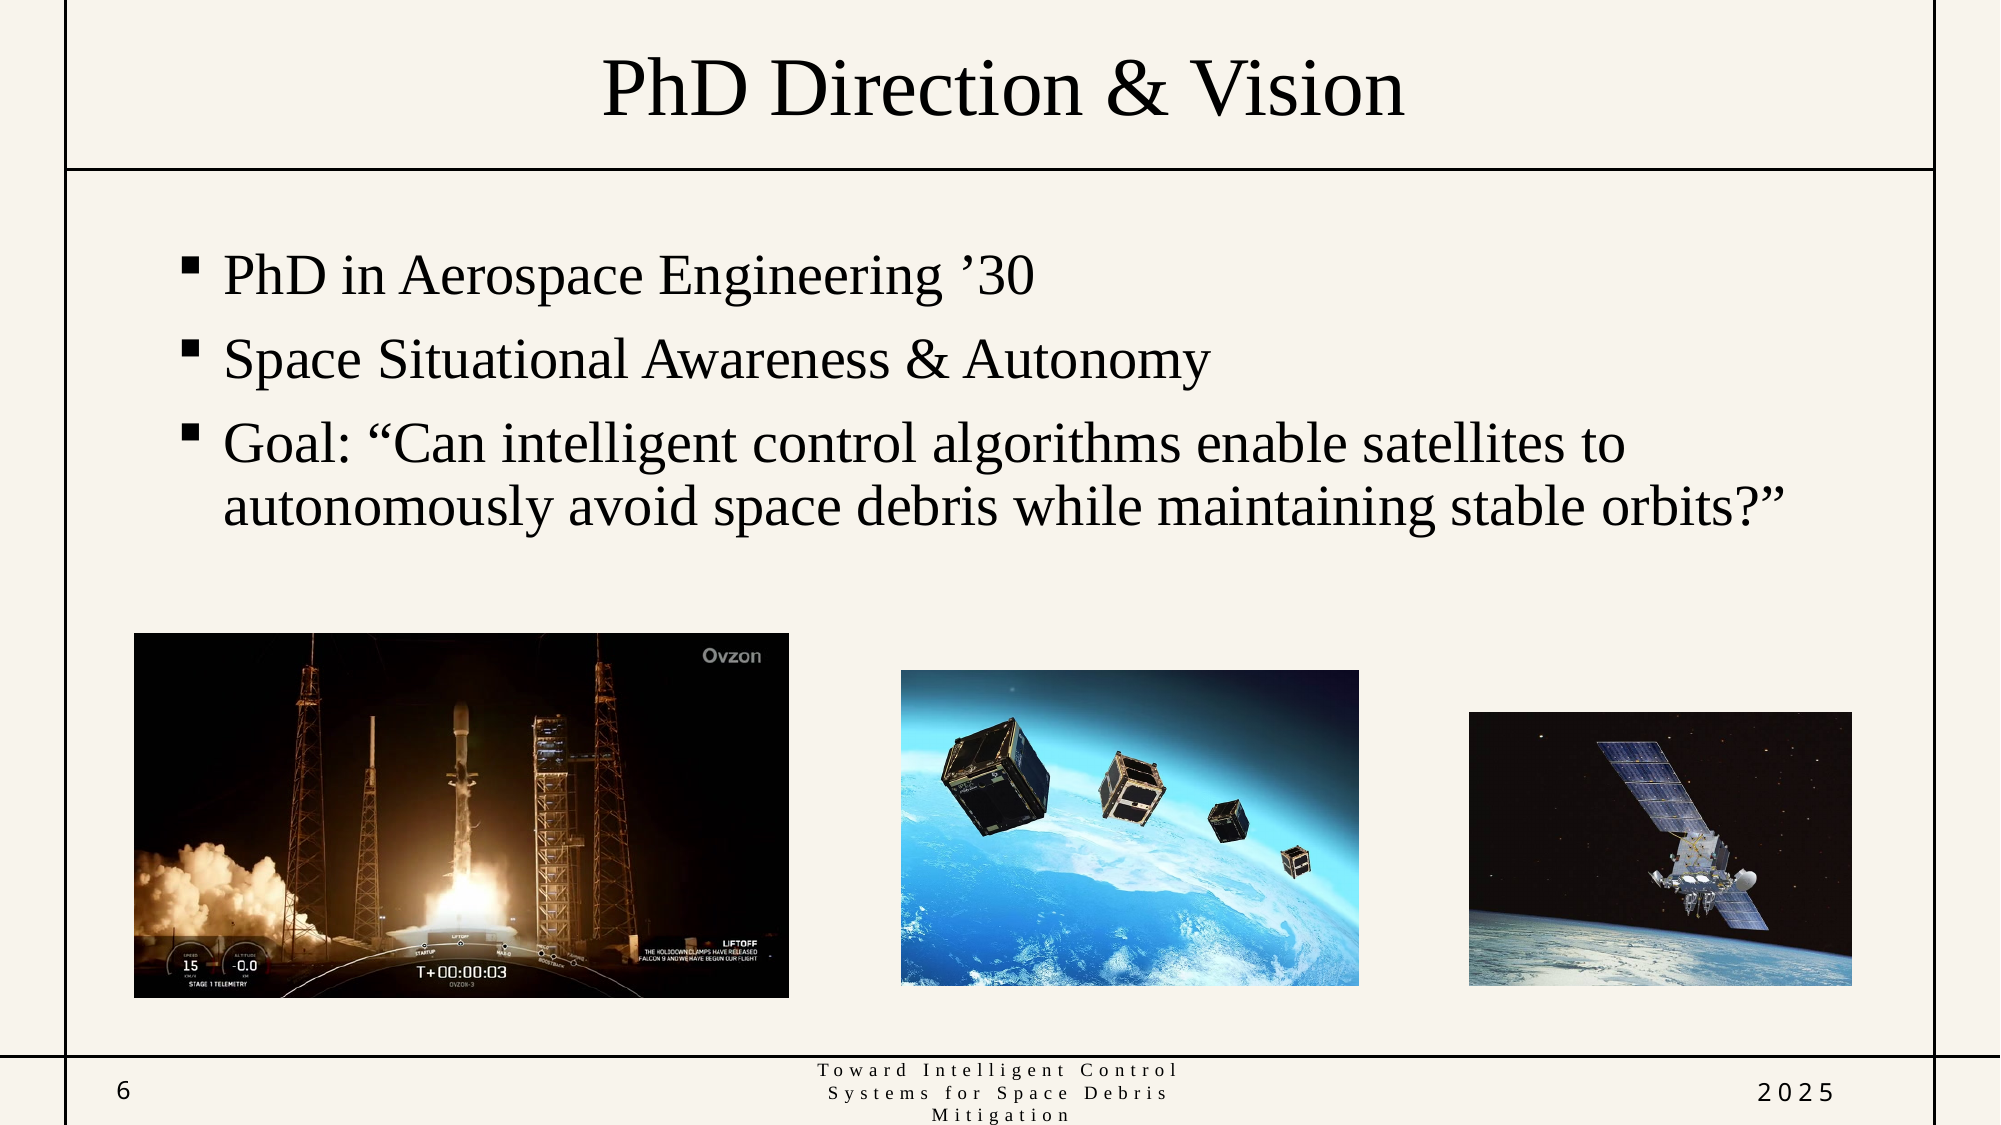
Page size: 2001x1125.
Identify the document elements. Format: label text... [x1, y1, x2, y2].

picture [1468, 712, 1852, 986]
slide_number 6 [101, 1069, 258, 1115]
picture [134, 633, 789, 998]
footer Toward Intelligent Control Systems for Space Debris Mitigation [788, 1069, 1211, 1115]
picture [901, 670, 1360, 986]
list PhD in Aerospace Engineering ’30 Space Situational Awareness & Autonomy Goal: “Can intelligent control algorithms enable satellites to autonomously avoid space debris while maintaining stable orbits?” [161, 236, 1850, 986]
slide_number 2025 [1742, 1069, 1899, 1115]
title PhD Direction & Vision [334, 8, 1674, 168]
